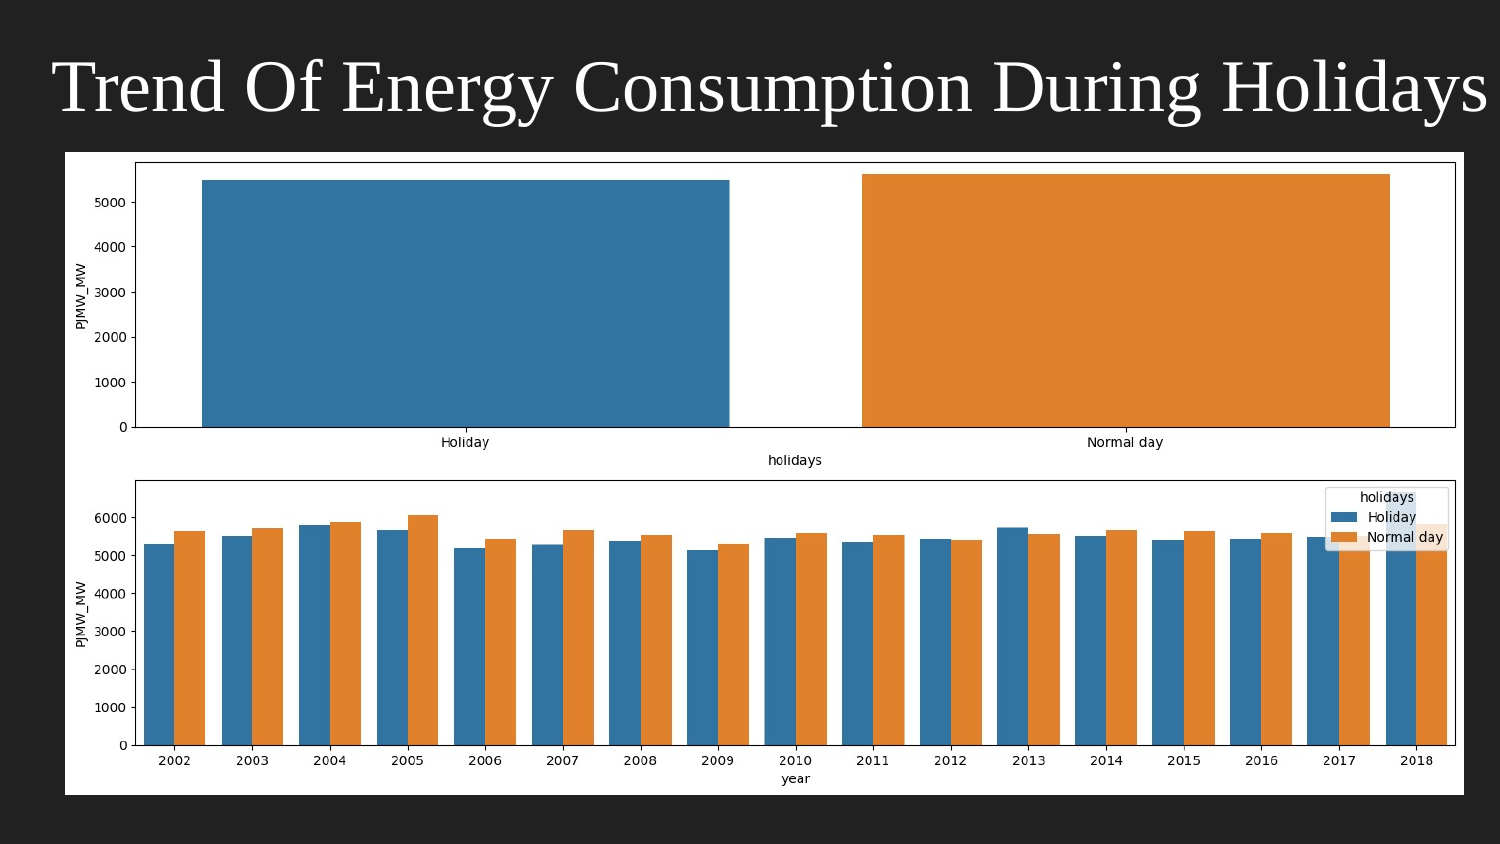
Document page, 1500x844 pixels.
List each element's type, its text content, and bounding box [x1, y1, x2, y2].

subtitle Trend Of Energy Consumption During Holidays [36, 22, 1500, 153]
picture [64, 151, 1464, 795]
